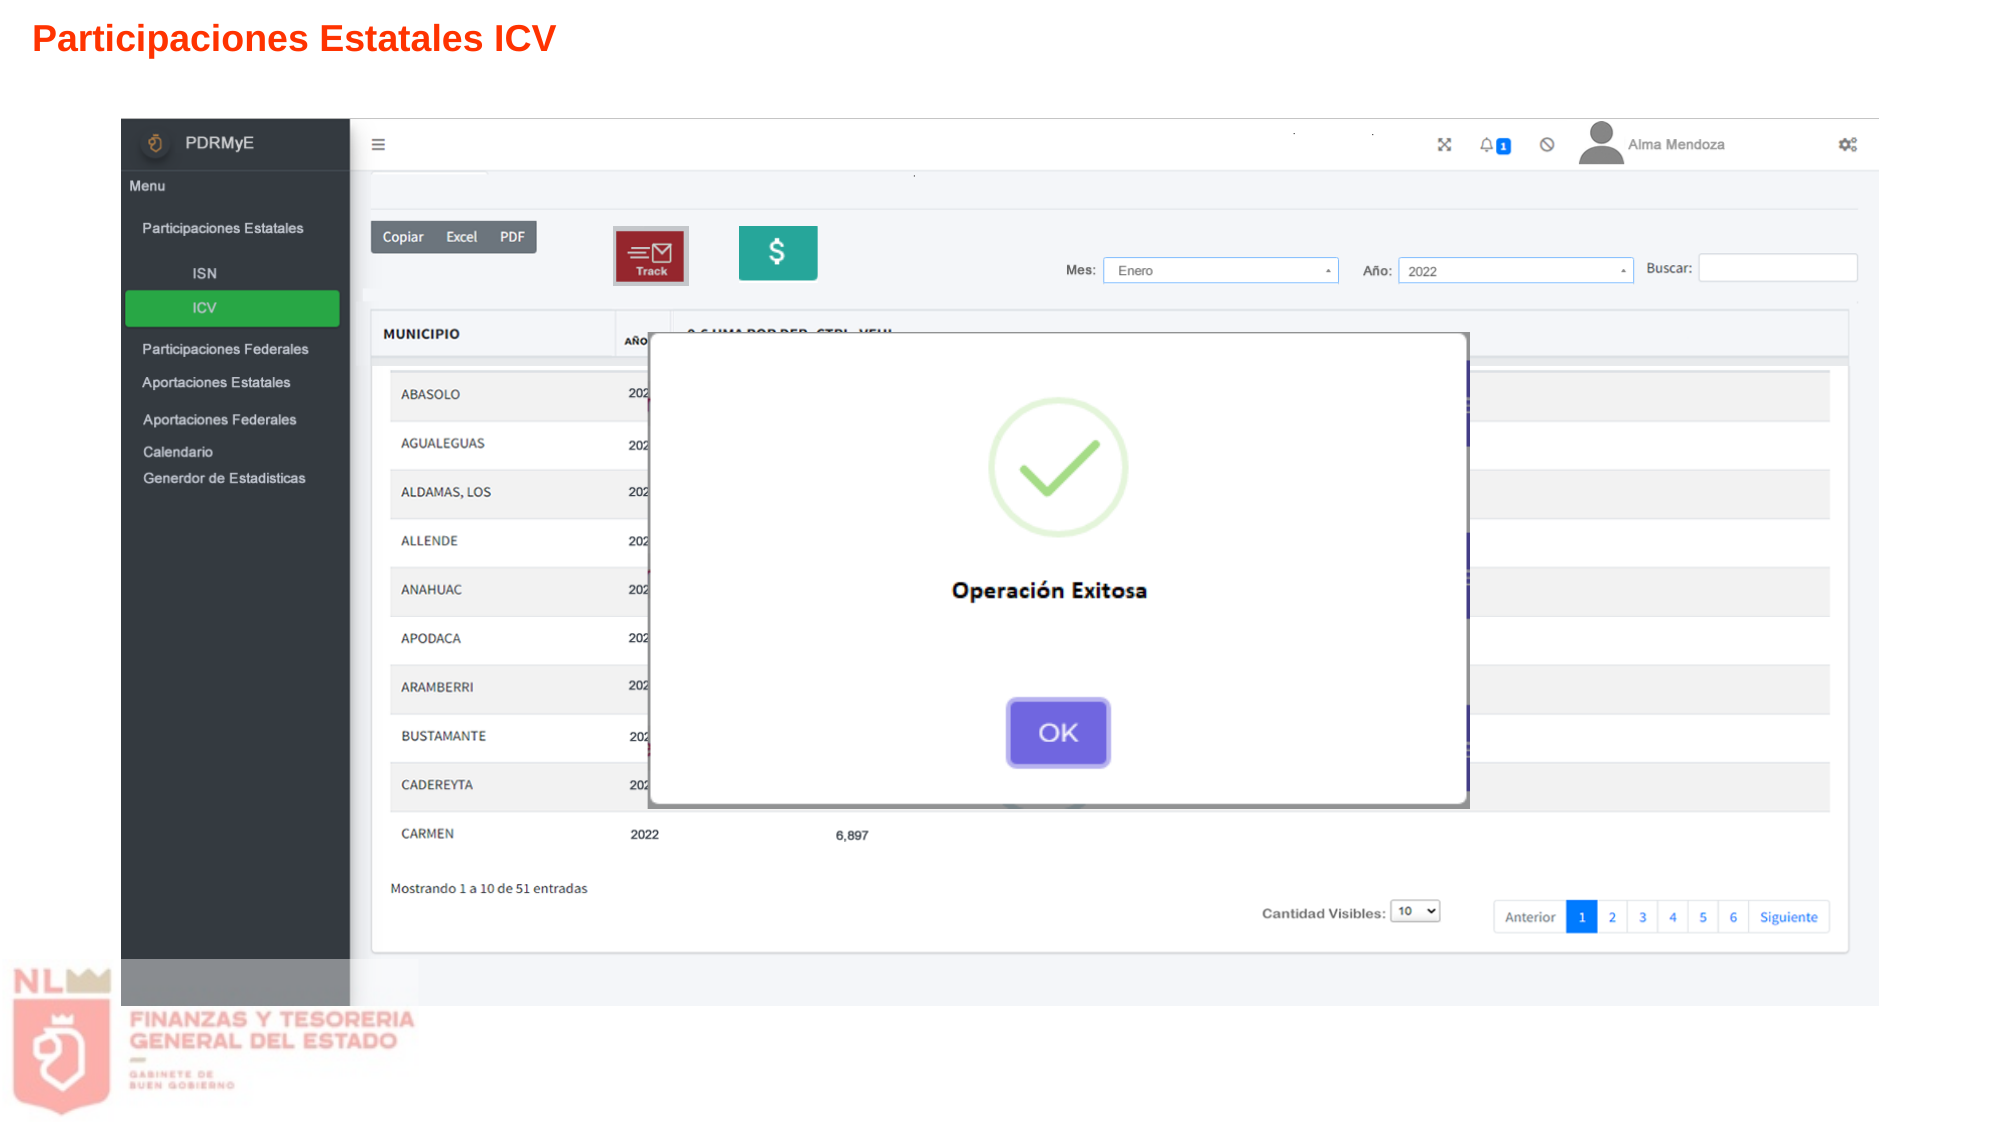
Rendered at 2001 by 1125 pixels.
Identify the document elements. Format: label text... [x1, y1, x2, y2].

picture [738, 226, 818, 283]
picture [647, 332, 1470, 809]
text_box [2, 958, 420, 1123]
text_box Participaciones Estatales ICV [17, 6, 821, 67]
picture [613, 226, 689, 286]
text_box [121, 119, 1879, 1006]
